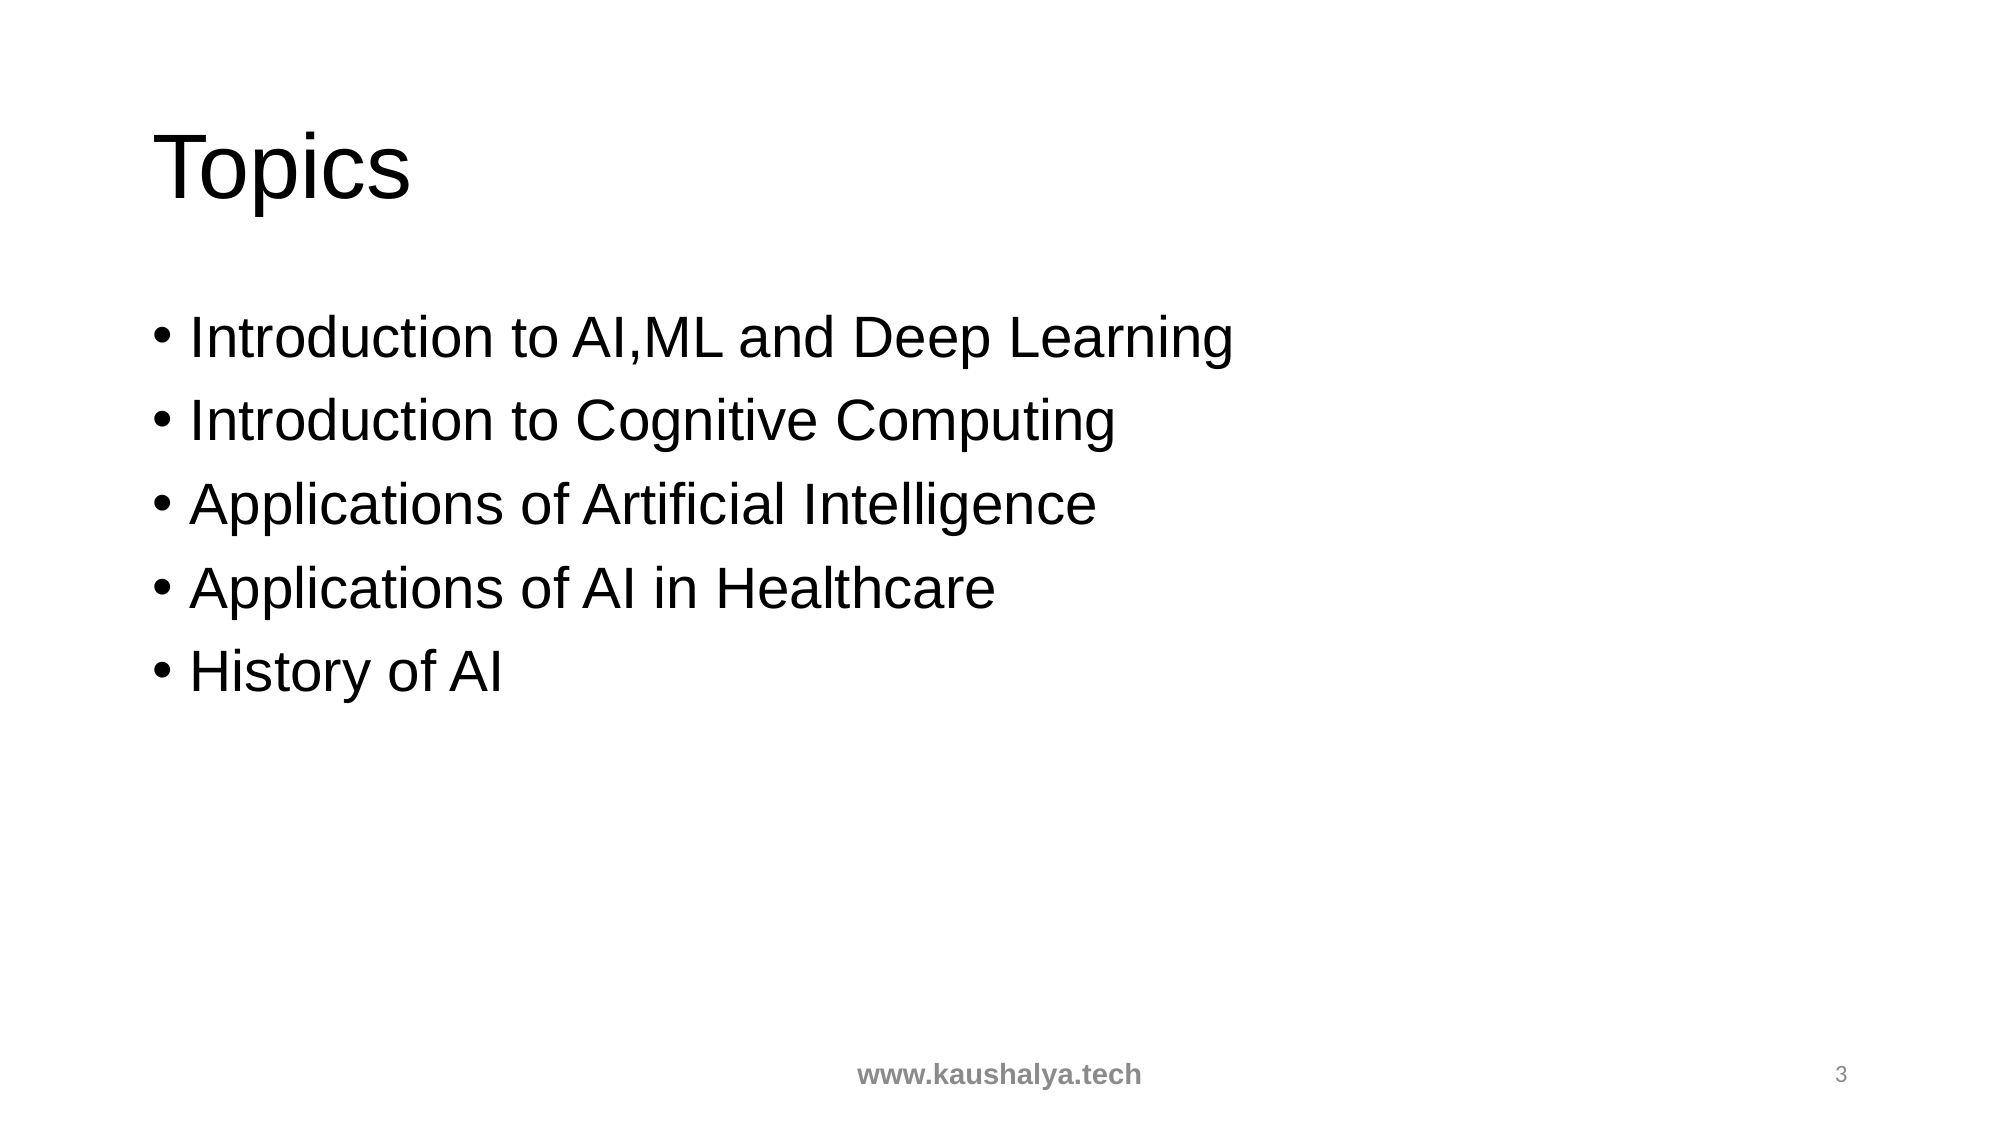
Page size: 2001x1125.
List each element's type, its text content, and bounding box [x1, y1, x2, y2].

footer www.kaushalya.tech [662, 1042, 1338, 1103]
list Introduction to AI,ML and Deep Learning Introduction to Cognitive Computing Applications of Artificial Intelligence Applications of AI in Healthcare History of AI [137, 299, 1863, 1014]
title Topics [137, 59, 1863, 278]
slide_number 3 [1412, 1042, 1863, 1103]
